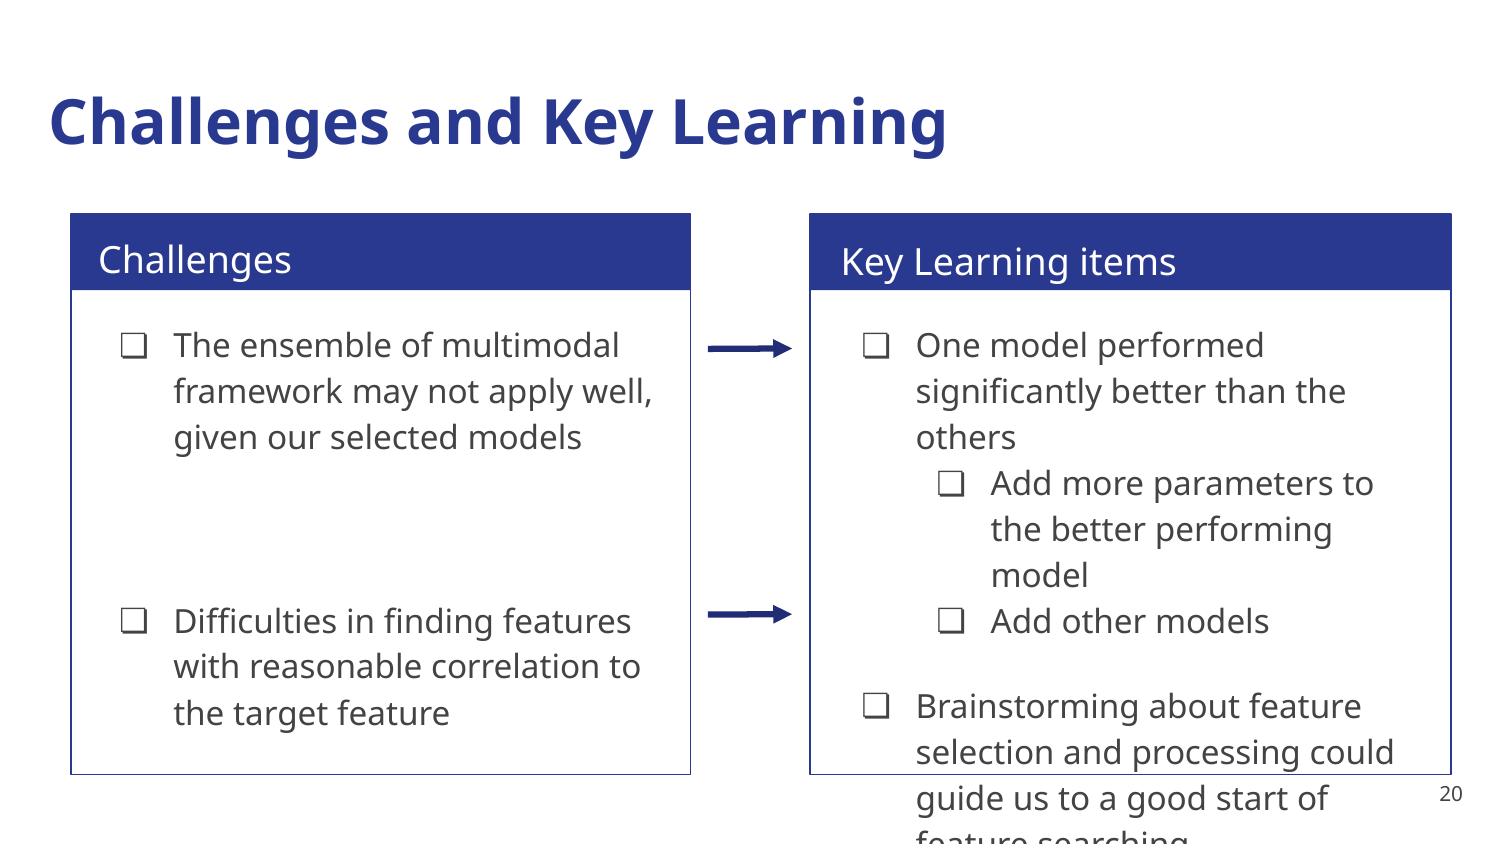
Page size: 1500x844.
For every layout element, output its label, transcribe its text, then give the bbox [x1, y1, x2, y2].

title Challenges and Key Learning [33, 67, 1482, 167]
slide_number ‹#› [1387, 762, 1478, 828]
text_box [70, 213, 691, 775]
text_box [809, 213, 1452, 775]
